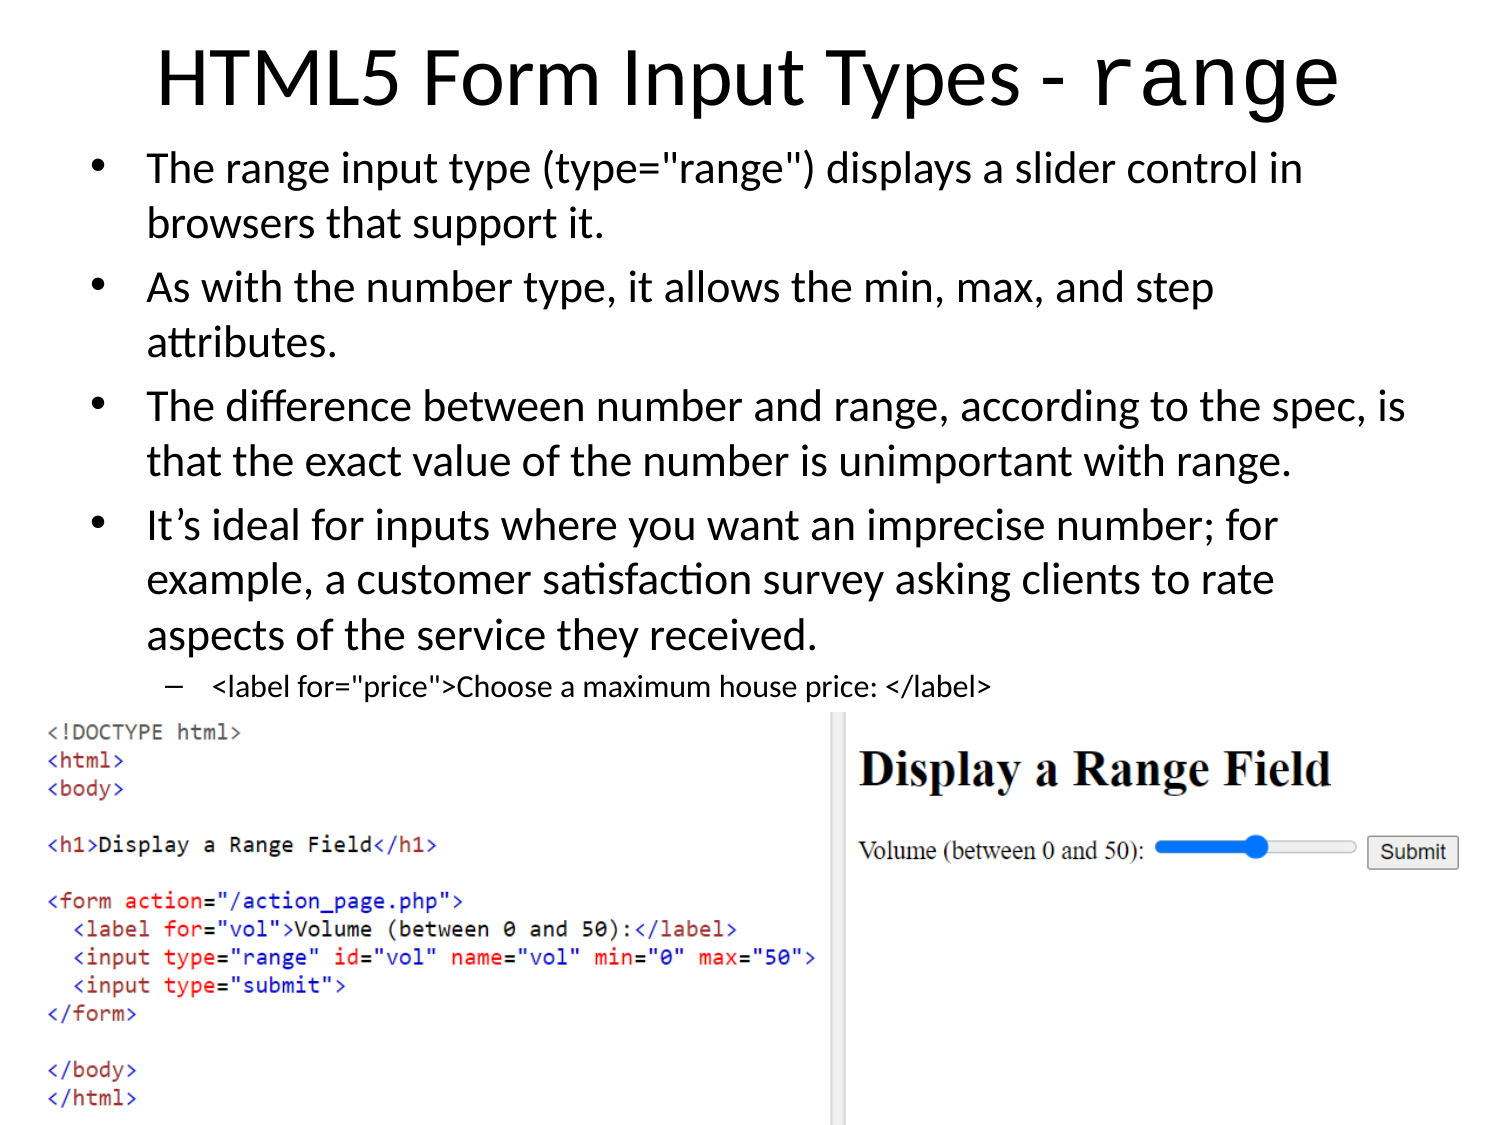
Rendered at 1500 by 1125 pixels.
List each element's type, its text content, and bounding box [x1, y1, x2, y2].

picture [37, 712, 1482, 1125]
title HTML5 Form Input Types - range [75, 12, 1425, 129]
list The range input type (type="range") displays a slider control in browsers that support it. As with the number type, it allows the min, max, and step attributes. The difference between number and range, according to the spec, is that the exact value of the number is unimportant with range. It’s ideal for inputs where you want an imprecise number; for example, a customer satisfaction survey asking clients to rate aspects of the service they received. <label for="price">Choose a maximum house price: </label> <input type="range" name="price" id="price" min="50000" max="500000" step="100" value="250000"> [75, 129, 1425, 710]
